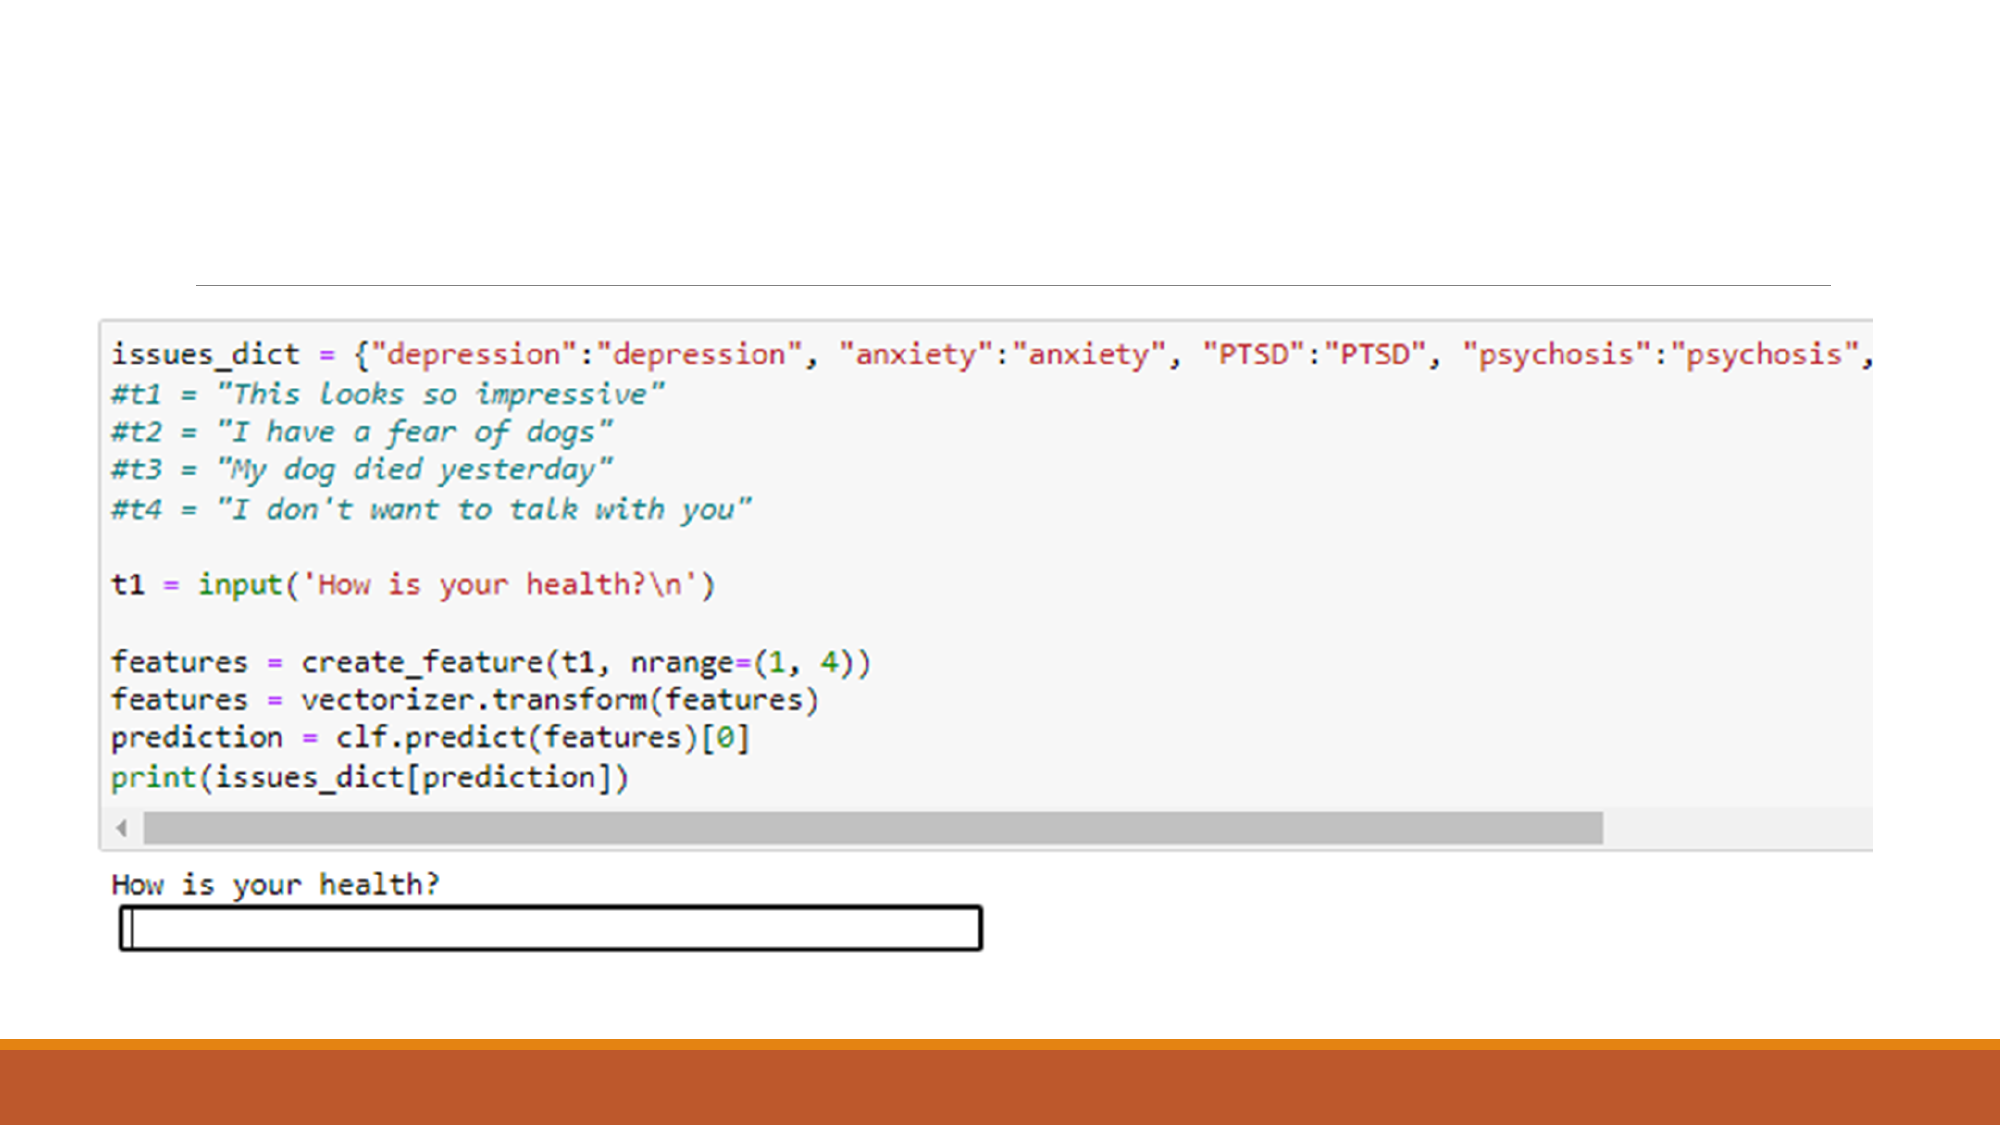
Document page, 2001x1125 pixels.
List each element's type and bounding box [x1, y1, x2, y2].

list [82, 300, 1873, 974]
